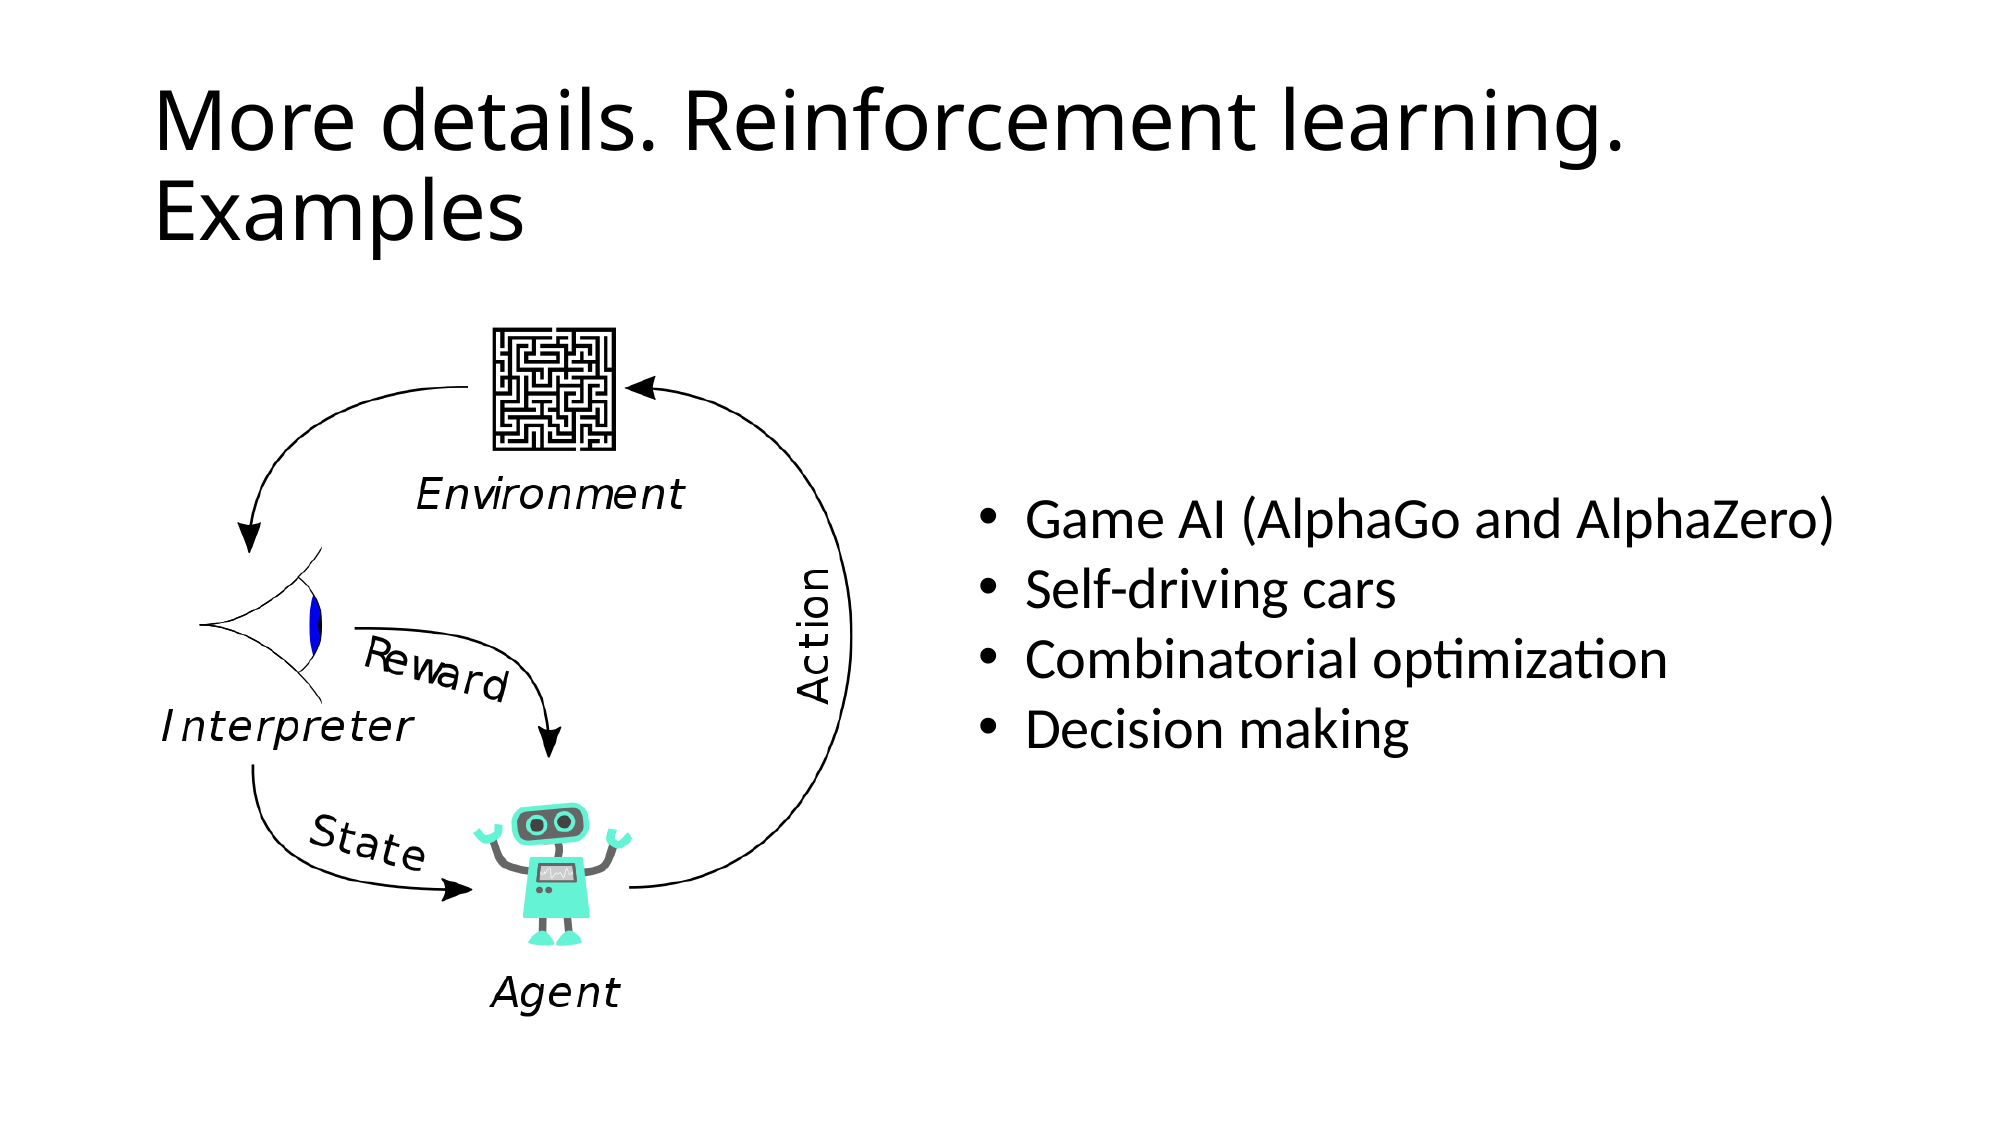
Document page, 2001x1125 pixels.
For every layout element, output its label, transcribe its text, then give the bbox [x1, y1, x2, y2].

text_box Game AI (AlphaGo and AlphaZero) Self-driving cars Combinatorial optimization Decision making [963, 472, 1852, 768]
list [137, 314, 877, 1029]
title More details. Reinforcement learning. Examples [137, 59, 1863, 278]
